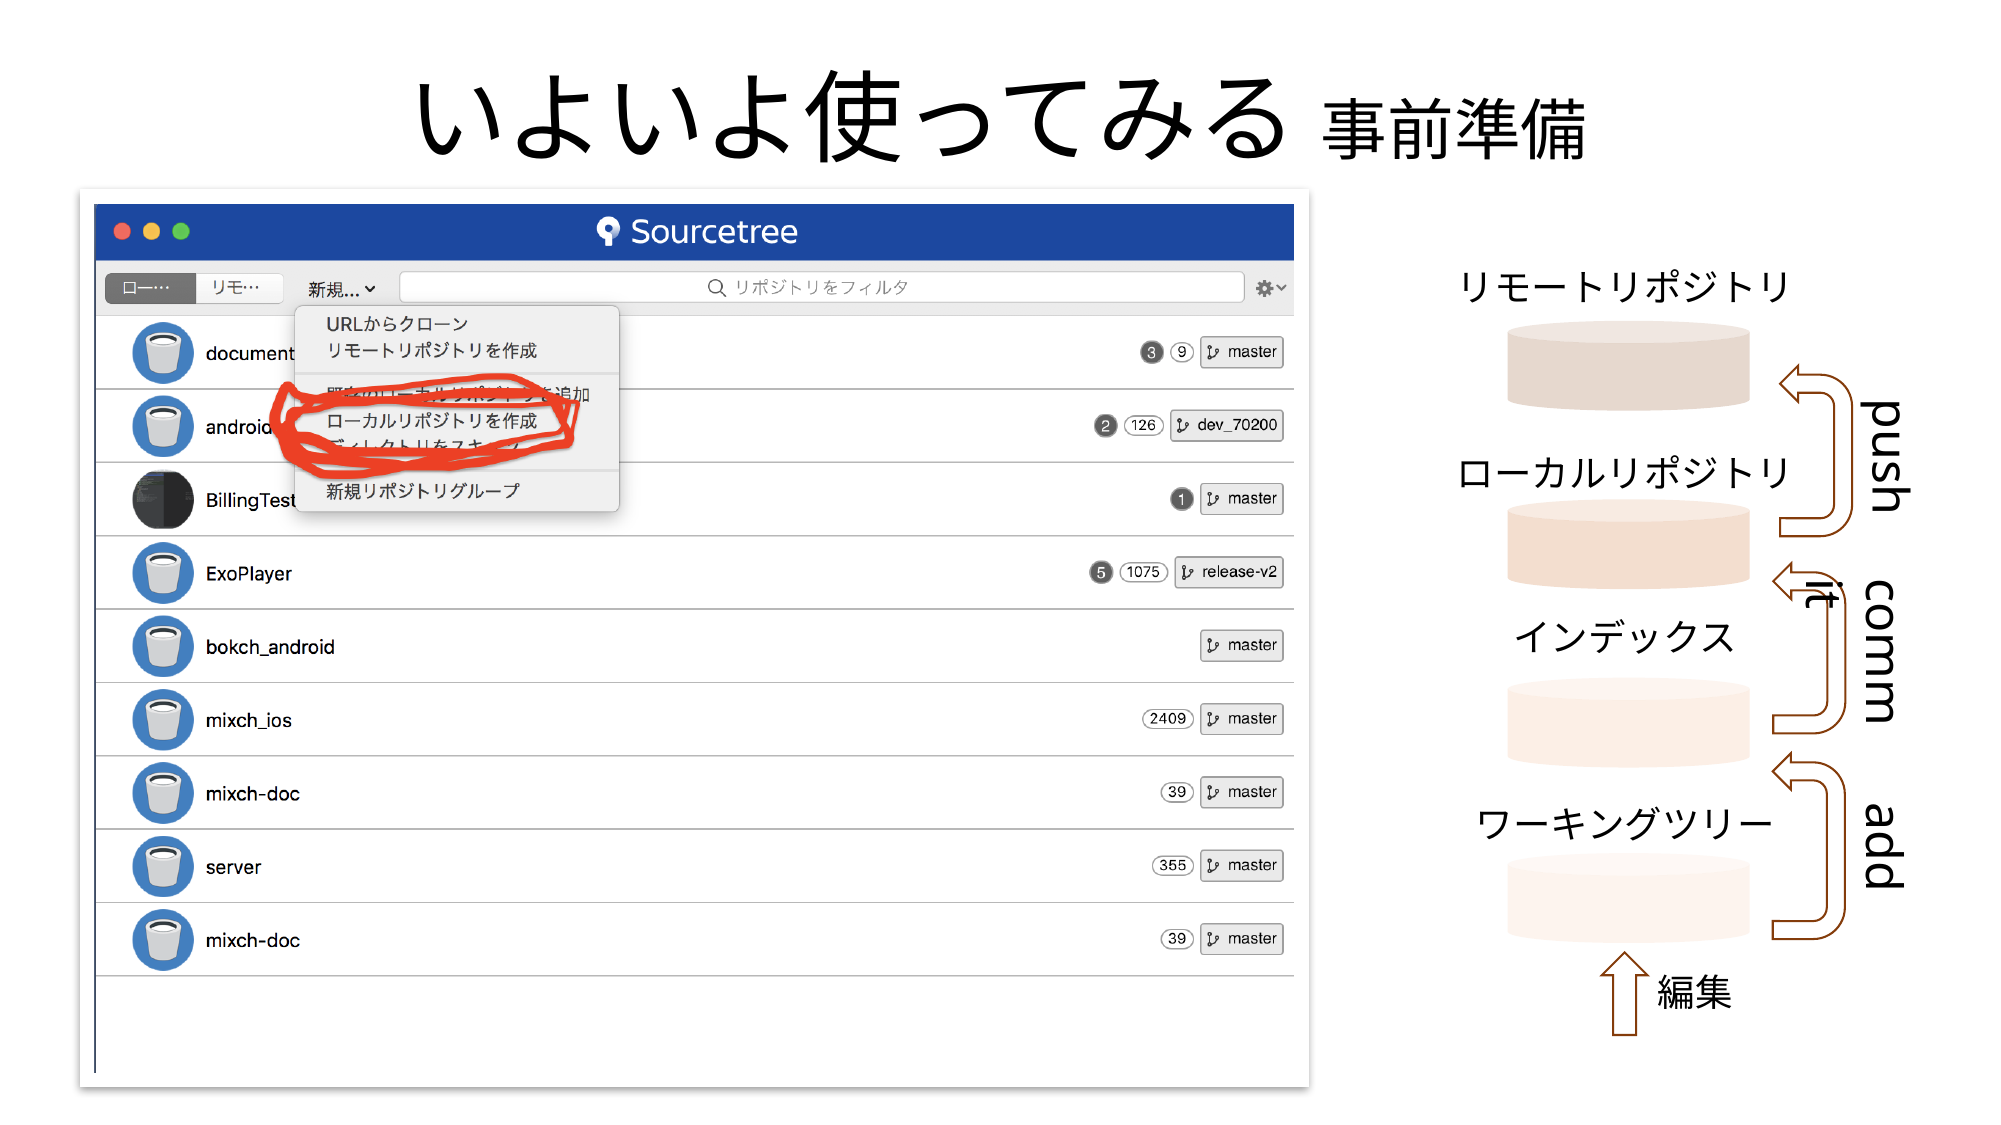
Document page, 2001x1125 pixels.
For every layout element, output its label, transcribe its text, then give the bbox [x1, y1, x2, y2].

text_box いよいよ使ってみる 事前準備 [170, 47, 1825, 183]
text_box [1405, 256, 1930, 1035]
picture [94, 203, 1295, 1073]
